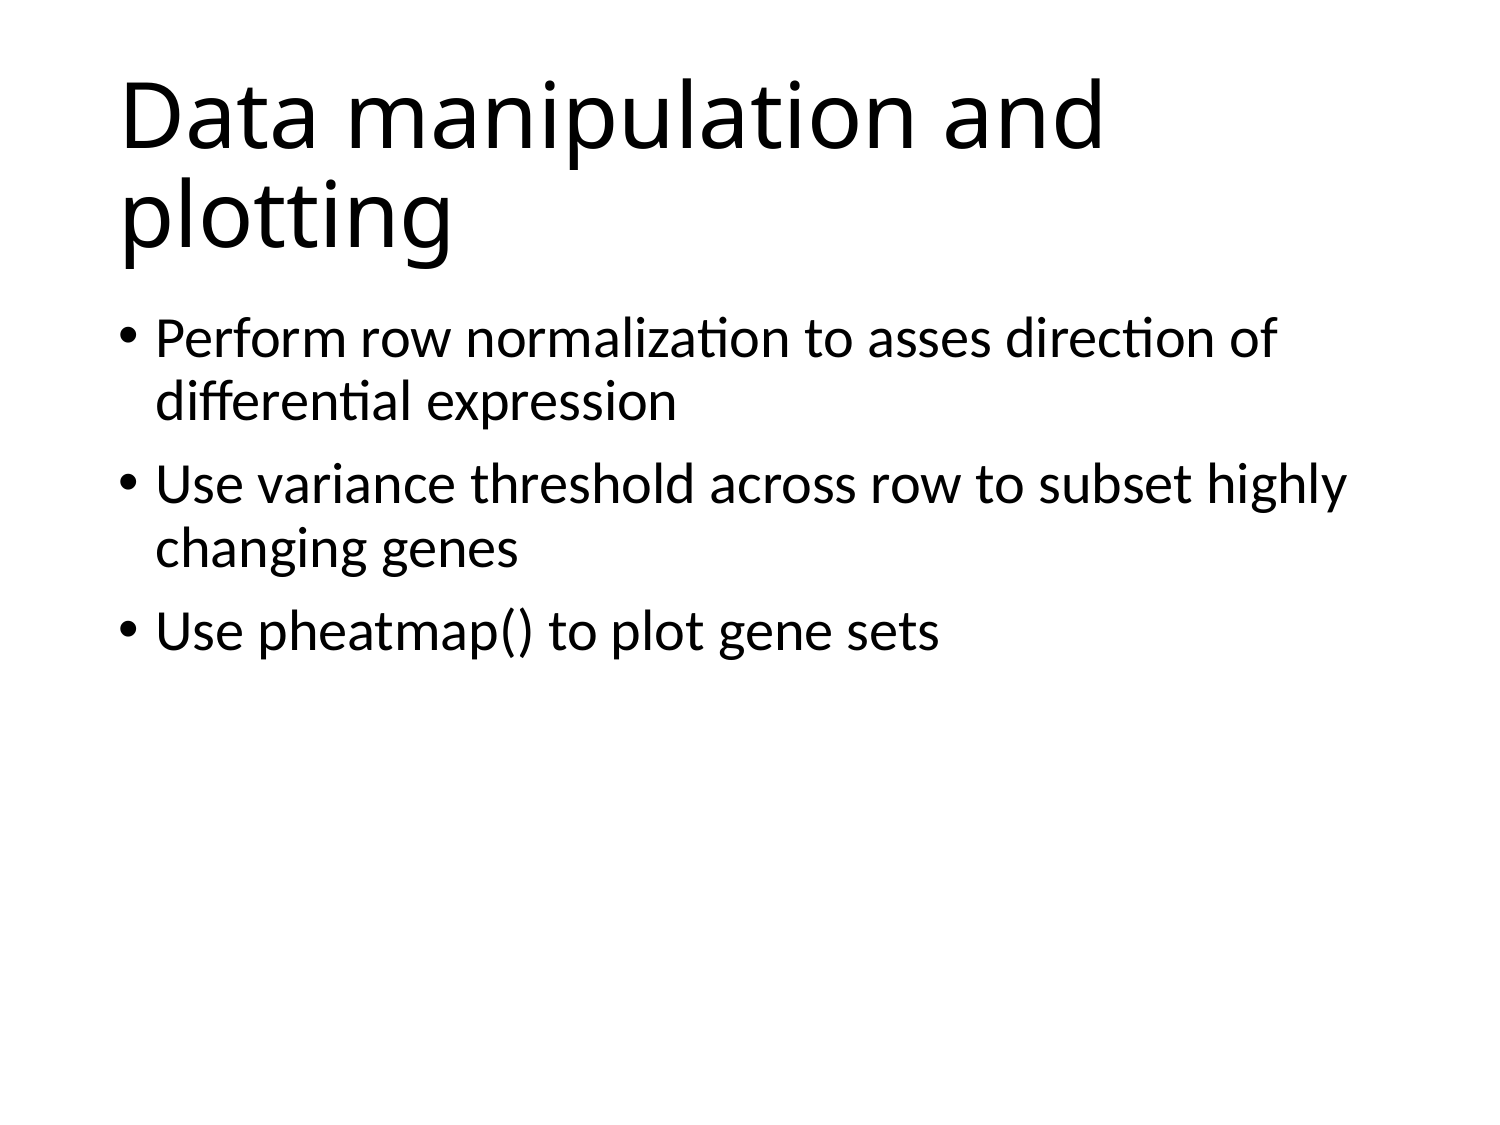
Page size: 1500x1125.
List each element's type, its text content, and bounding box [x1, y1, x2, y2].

list Perform row normalization to asses direction of differential expression Use variance threshold across row to subset highly changing genes Use pheatmap() to plot gene sets [103, 299, 1397, 1014]
title Data manipulation and plotting [103, 59, 1397, 278]
